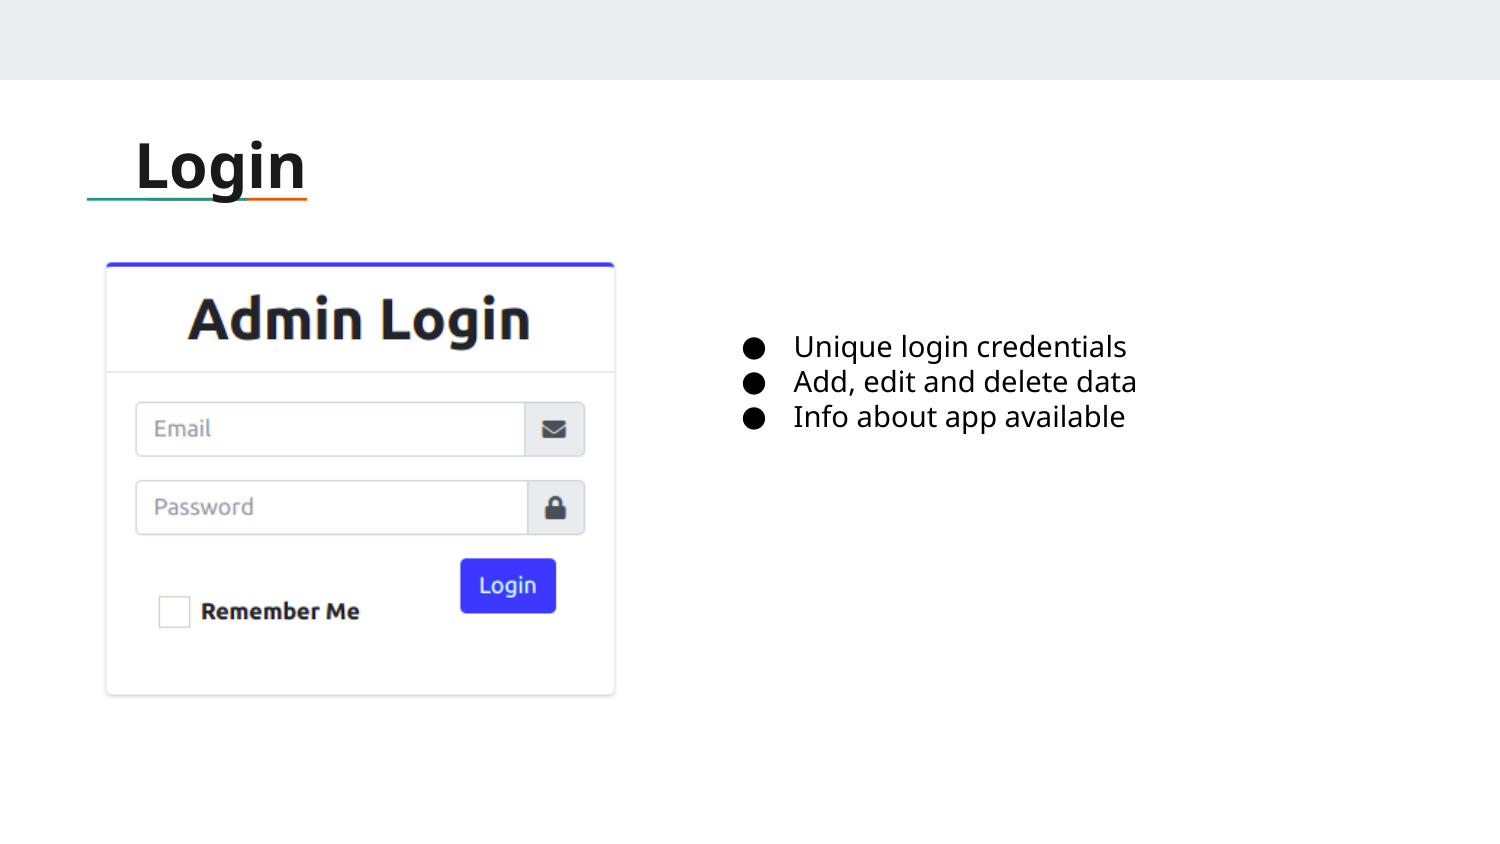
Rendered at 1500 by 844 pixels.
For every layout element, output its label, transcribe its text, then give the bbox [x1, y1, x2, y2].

text_box Unique login credentials Add, edit and delete data Info about app available [703, 313, 1478, 448]
picture [11, 219, 688, 711]
title Login [119, 111, 1381, 199]
